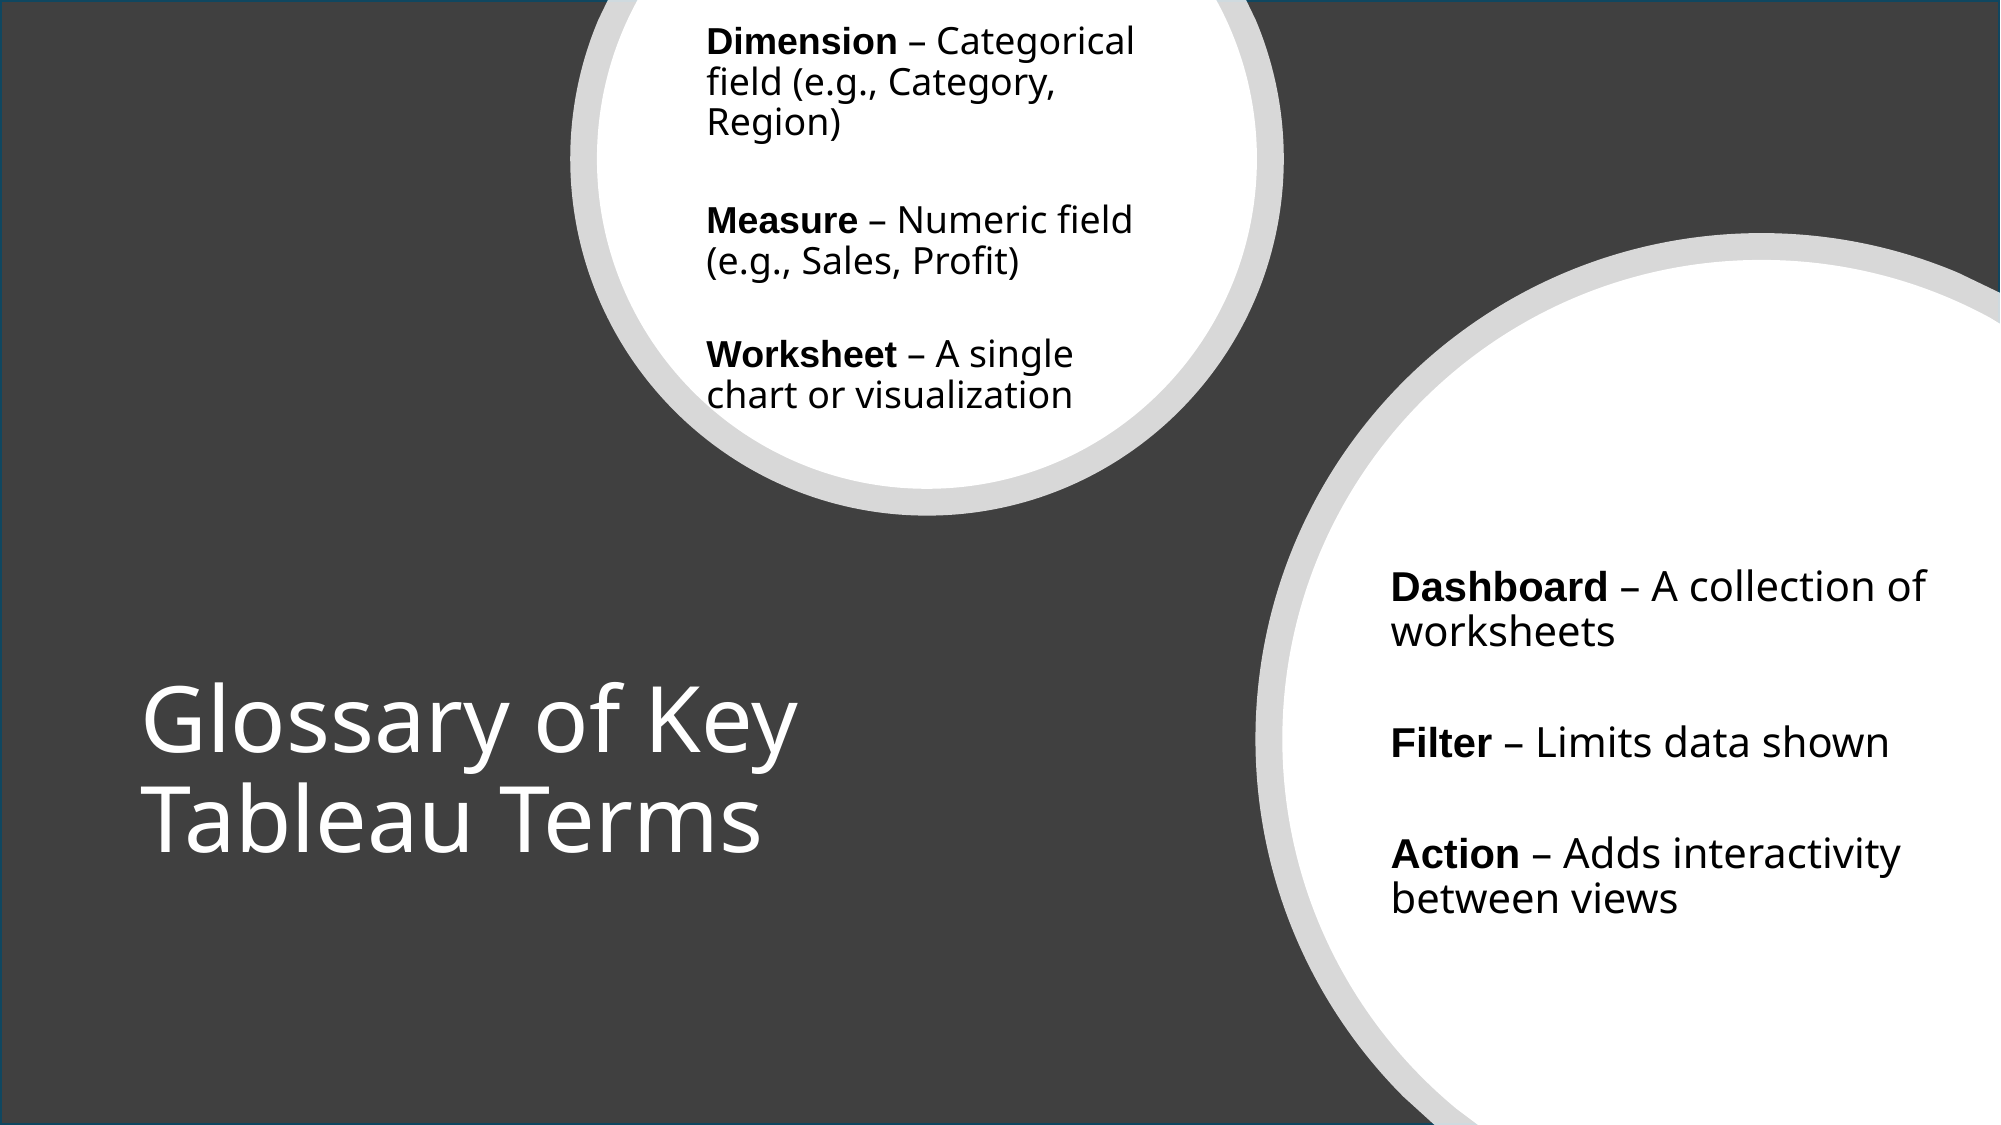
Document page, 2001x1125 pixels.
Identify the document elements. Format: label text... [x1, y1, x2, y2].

list Dashboard – A collection of worksheets Filter – Limits data shown Action – Adds interactivity between views [1375, 515, 1946, 972]
list Dimension – Categorical field (e.g., Category, Region) Measure – Numeric field (e.g., Sales, Profit) Worksheet – A single chart or visualization [691, 58, 1164, 421]
text_box [568, 0, 1286, 518]
text_box [1280, 258, 2000, 1125]
text_box [723, 421, 1130, 491]
text_box [1253, 231, 2000, 1125]
text_box [595, 0, 1259, 392]
title Glossary of Key Tableau Terms [125, 574, 1119, 972]
text_box [0, 0, 2000, 1125]
